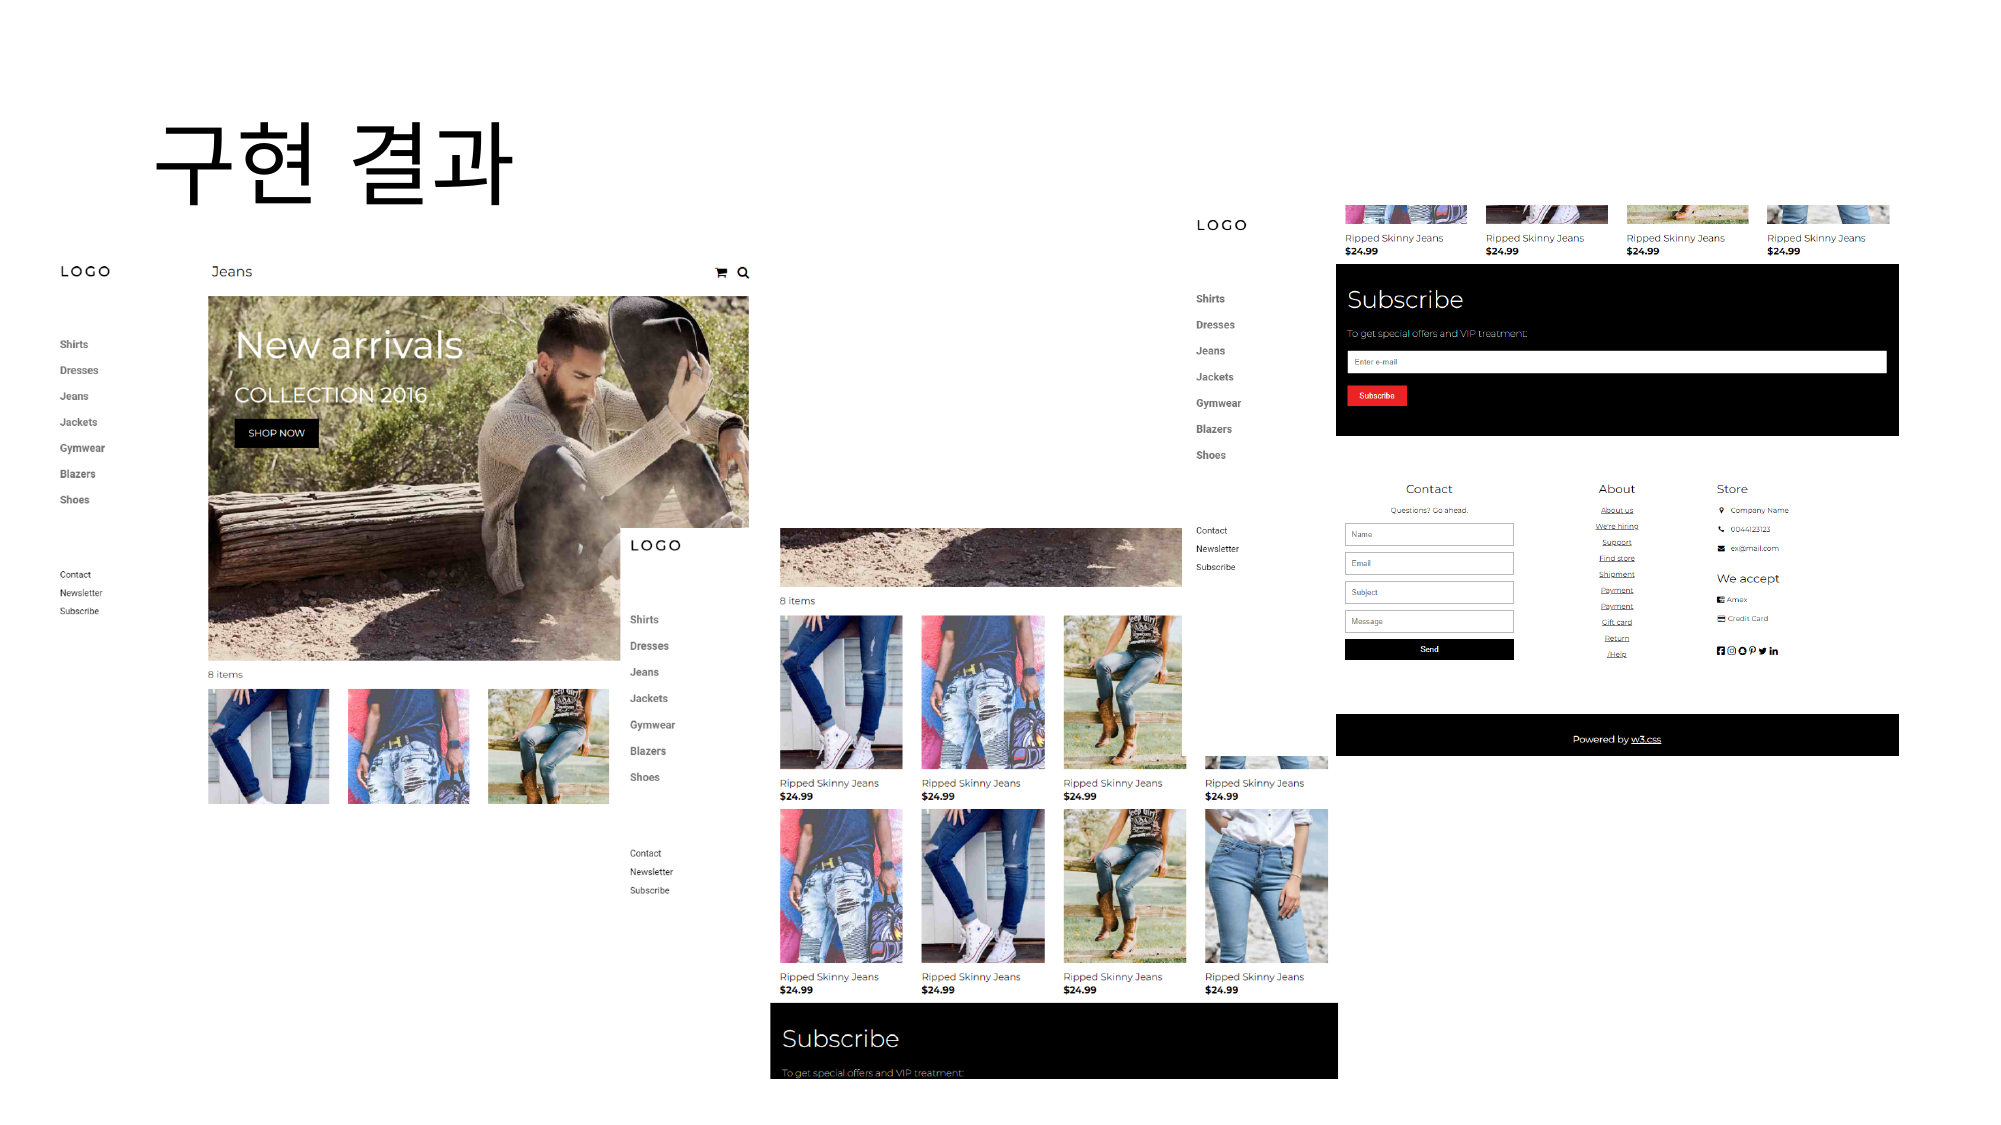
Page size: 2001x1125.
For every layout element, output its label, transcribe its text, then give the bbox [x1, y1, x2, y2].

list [51, 253, 768, 804]
title 구현 결과 [137, 59, 1863, 278]
picture [620, 205, 1949, 1079]
